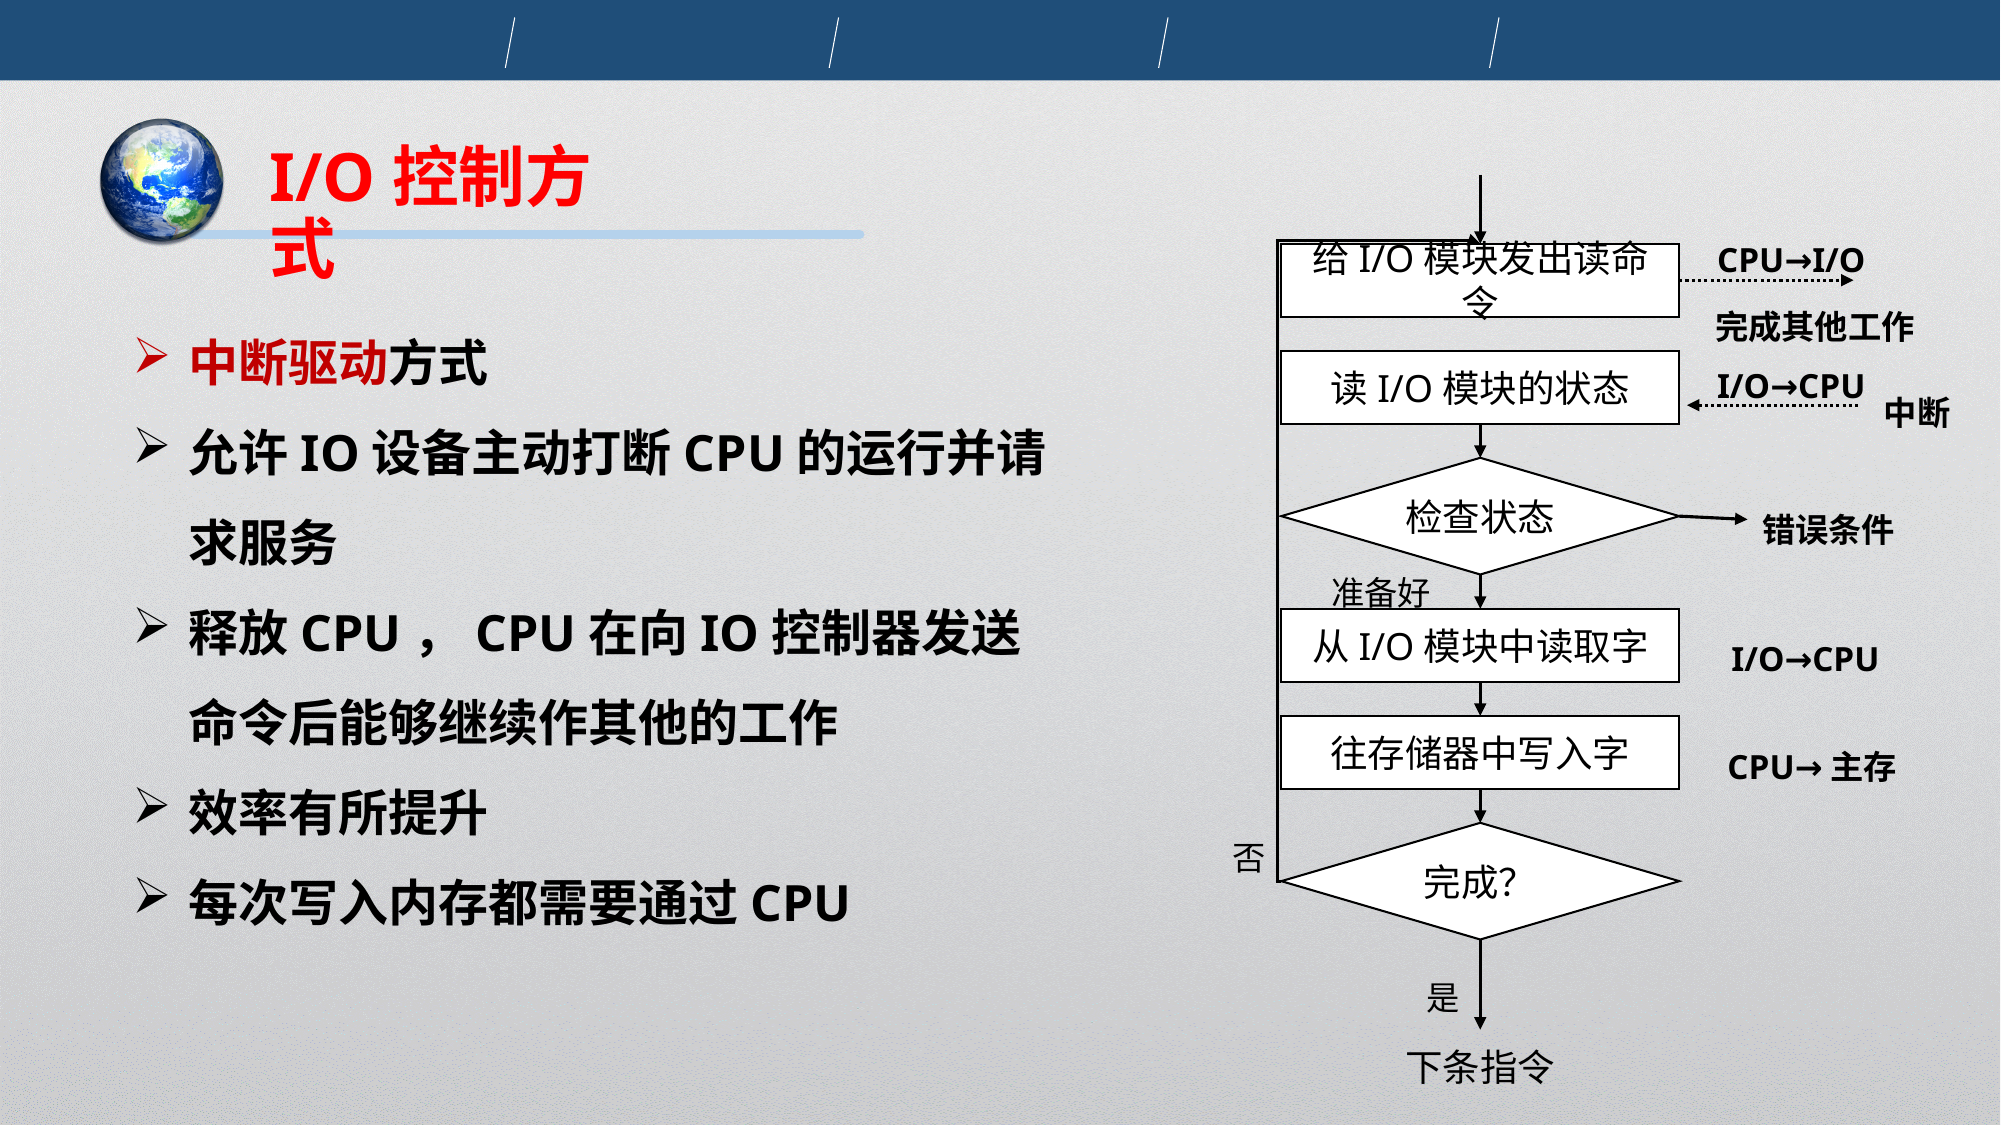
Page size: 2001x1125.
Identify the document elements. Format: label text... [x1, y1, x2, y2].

text_box 中断驱动方式 允许IO设备主动打断CPU的运行并请求服务 释放CPU，CPU在向IO控制器发送命令后能够继续作其他的工作 效率有所提升 每次写入内存都需要通过CPU [117, 294, 1075, 939]
picture [0, 0, 2001, 1125]
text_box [1281, 243, 1481, 882]
text_box 读I/O模块的状态 [1481, 350, 1680, 425]
text_box 检查状态 [1481, 457, 1679, 576]
text_box 下条指令 [1379, 1029, 1582, 1104]
text_box 完成？ [1282, 822, 1683, 941]
text_box 给I/O模块发出读命令 [1481, 243, 1680, 318]
text_box I/O→CPU [1716, 611, 1895, 686]
text_box 错误条件 [1747, 482, 1911, 557]
text_box I/O→CPU [1702, 354, 1881, 413]
text_box 从I/O模块中读取字 [1481, 608, 1680, 683]
list I/O控制方式 [254, 136, 661, 225]
text_box 是 [1411, 950, 1475, 1025]
text_box 中断 [1869, 365, 1981, 440]
text_box CPU→主存 [1712, 719, 1912, 794]
text_box 往存储器中写入字 [1481, 715, 1680, 790]
text_box 完成其他工作 [1700, 279, 1930, 354]
text_box CPU→I/O [1702, 212, 1881, 279]
text_box 否 [1217, 809, 1281, 884]
